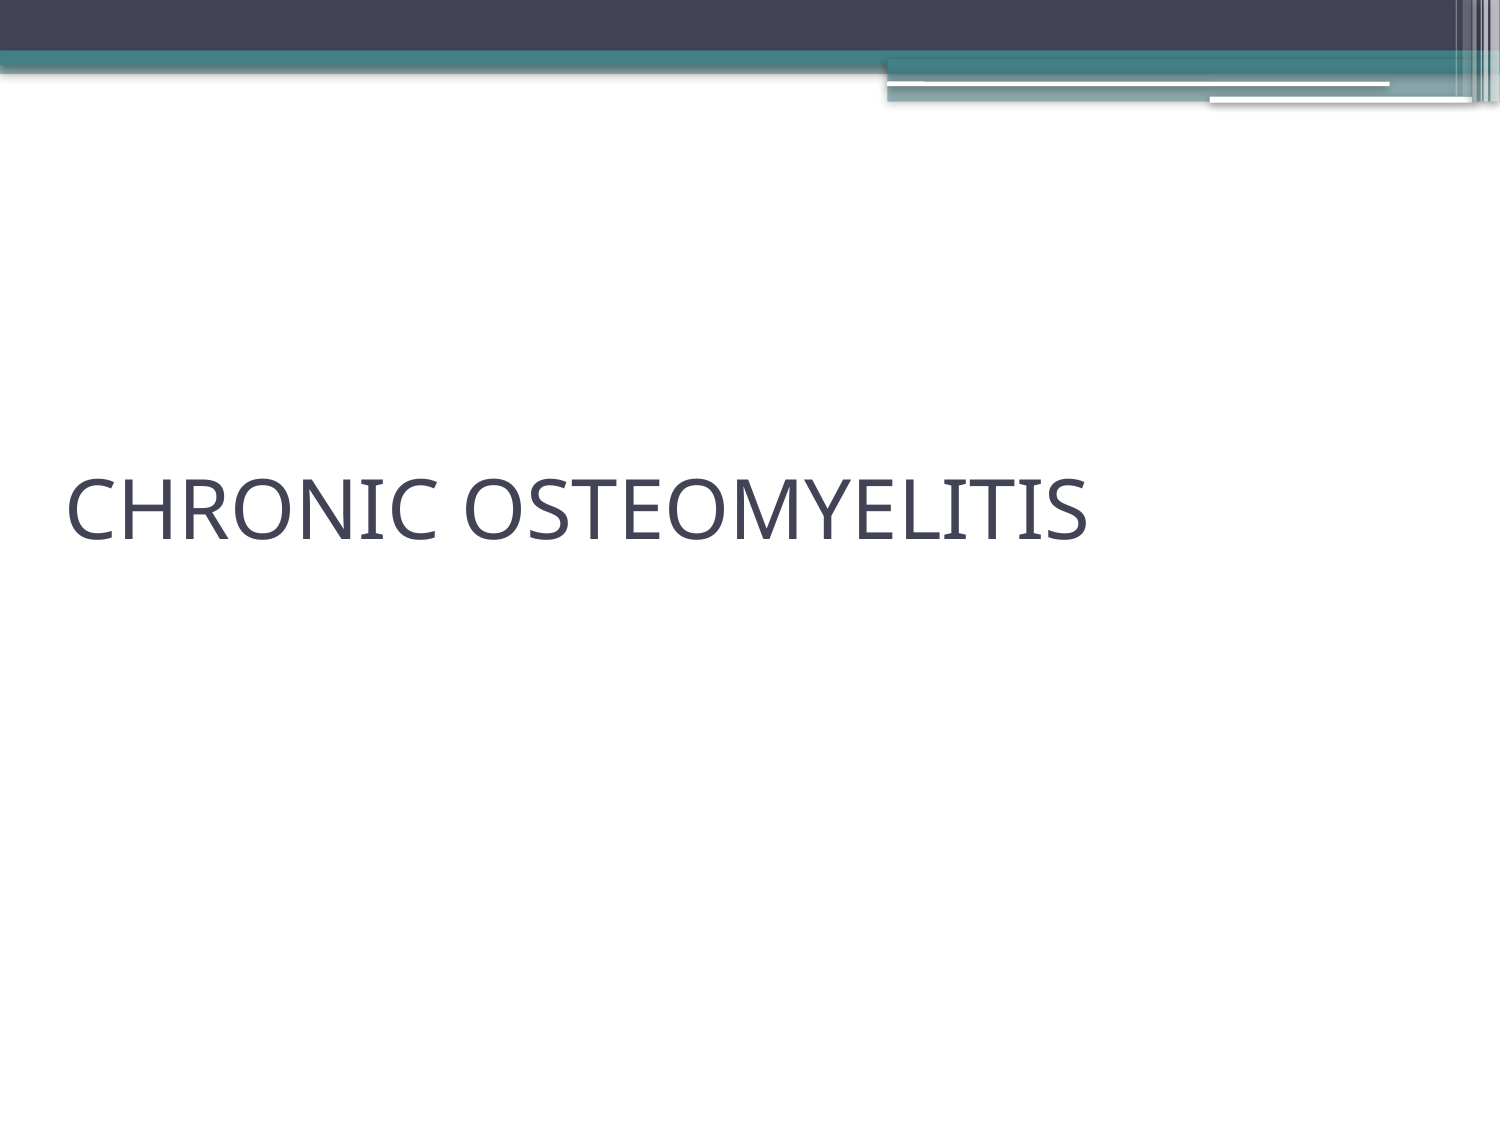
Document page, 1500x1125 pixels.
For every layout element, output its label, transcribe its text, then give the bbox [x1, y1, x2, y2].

title CHRONIC OSTEOMYELITIS [50, 412, 1400, 600]
